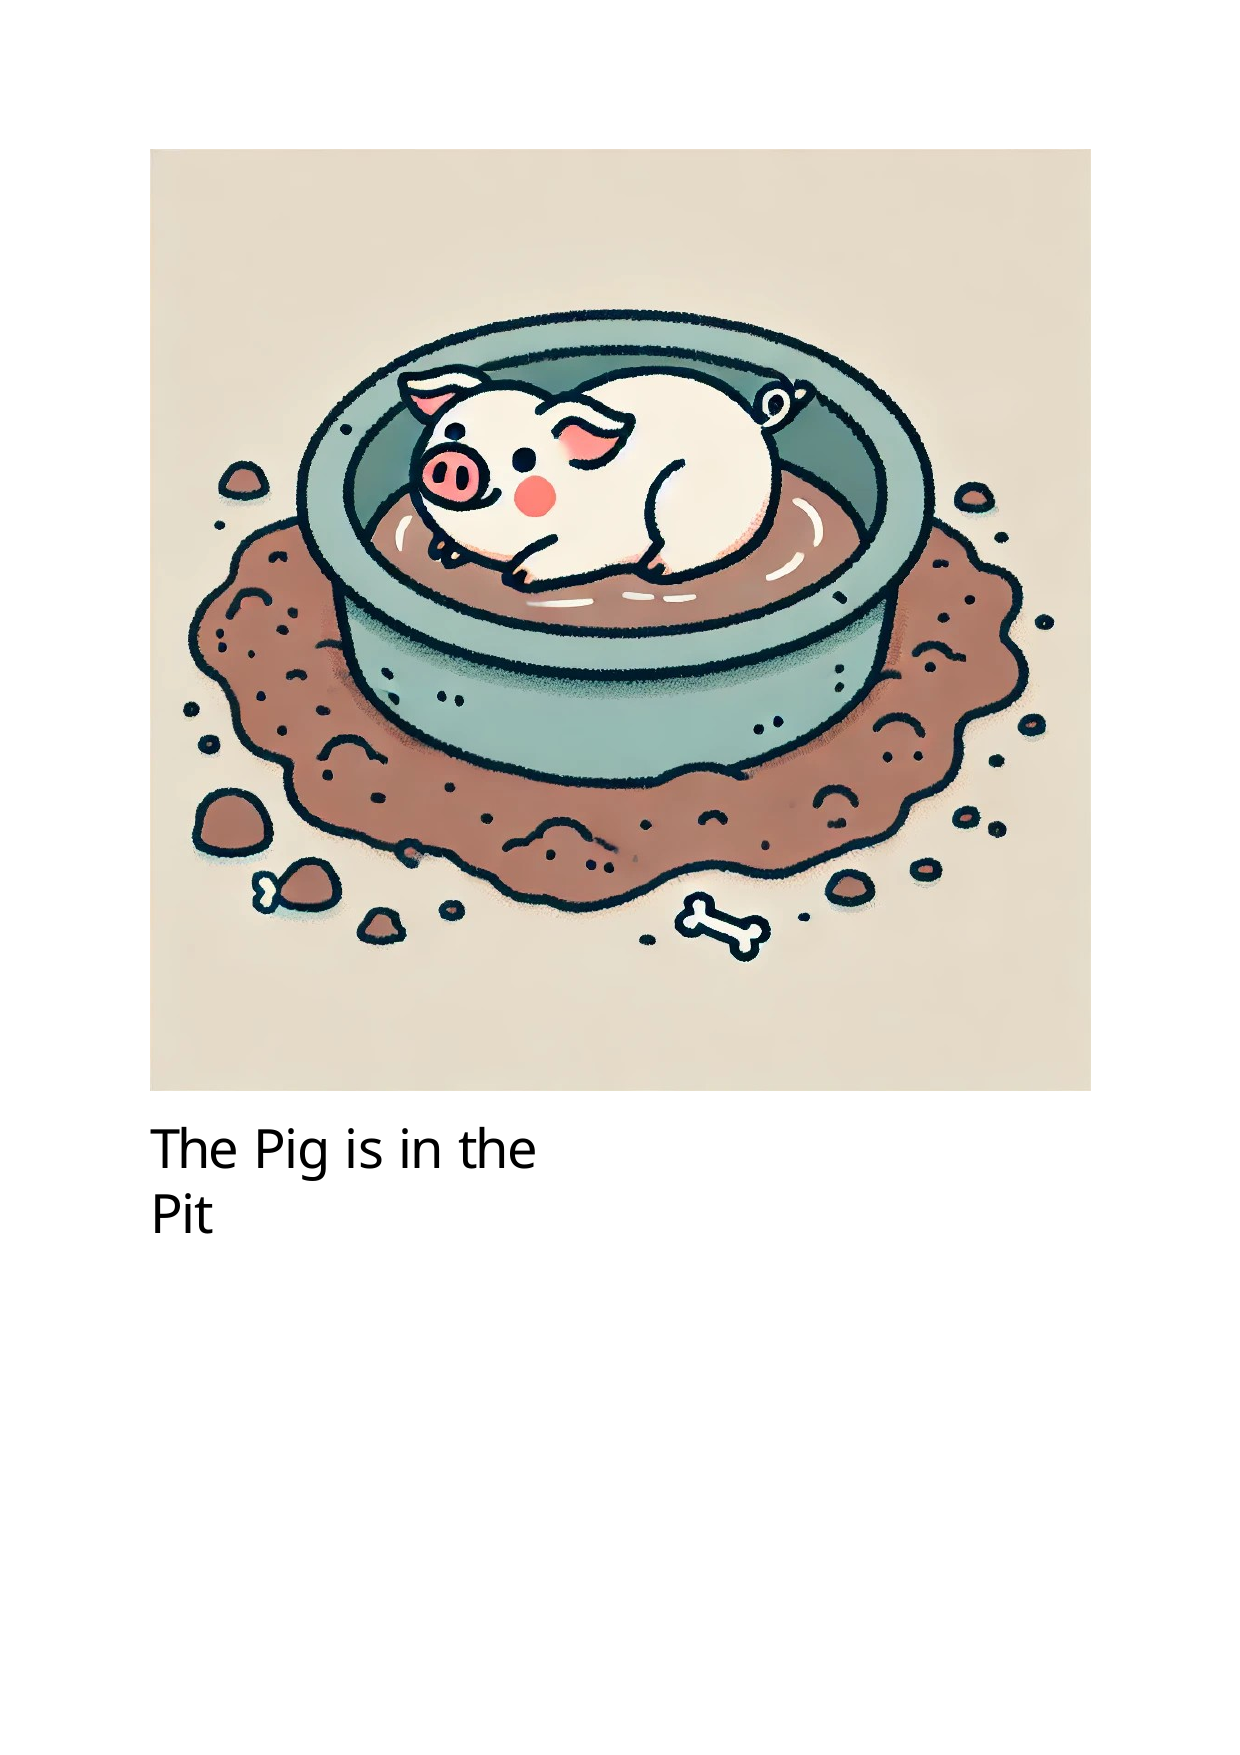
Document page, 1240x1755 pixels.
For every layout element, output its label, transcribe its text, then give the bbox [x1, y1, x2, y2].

picture [149, 149, 1091, 1091]
text_box The Pig is in the Pit [147, 1112, 580, 1245]
